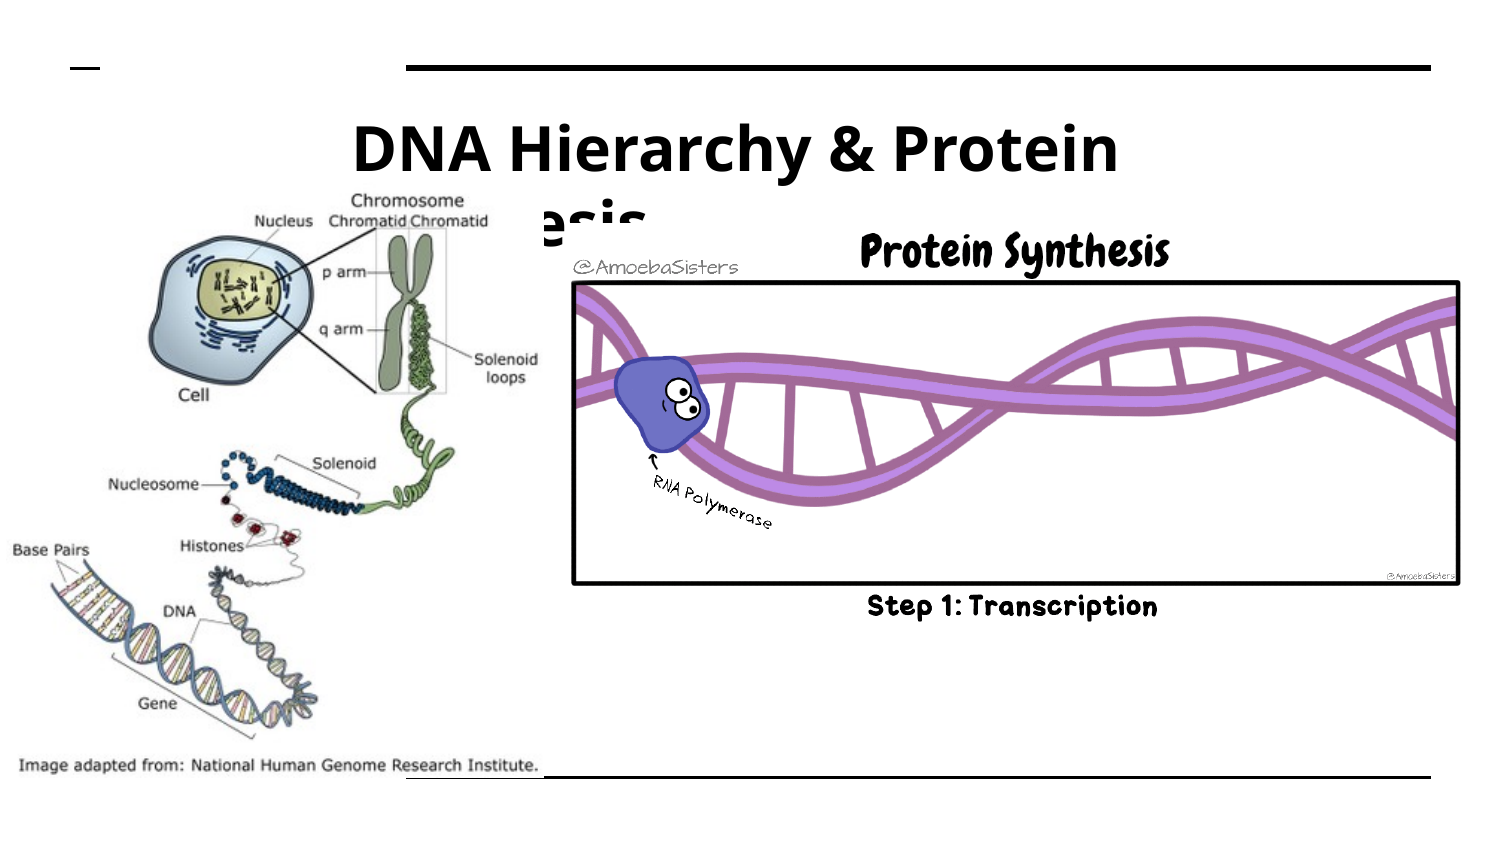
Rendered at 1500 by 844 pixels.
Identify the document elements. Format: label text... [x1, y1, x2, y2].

title DNA Hierarchy & Protein Synthesis [335, 94, 1431, 199]
picture [568, 223, 1463, 637]
picture [6, 182, 544, 778]
